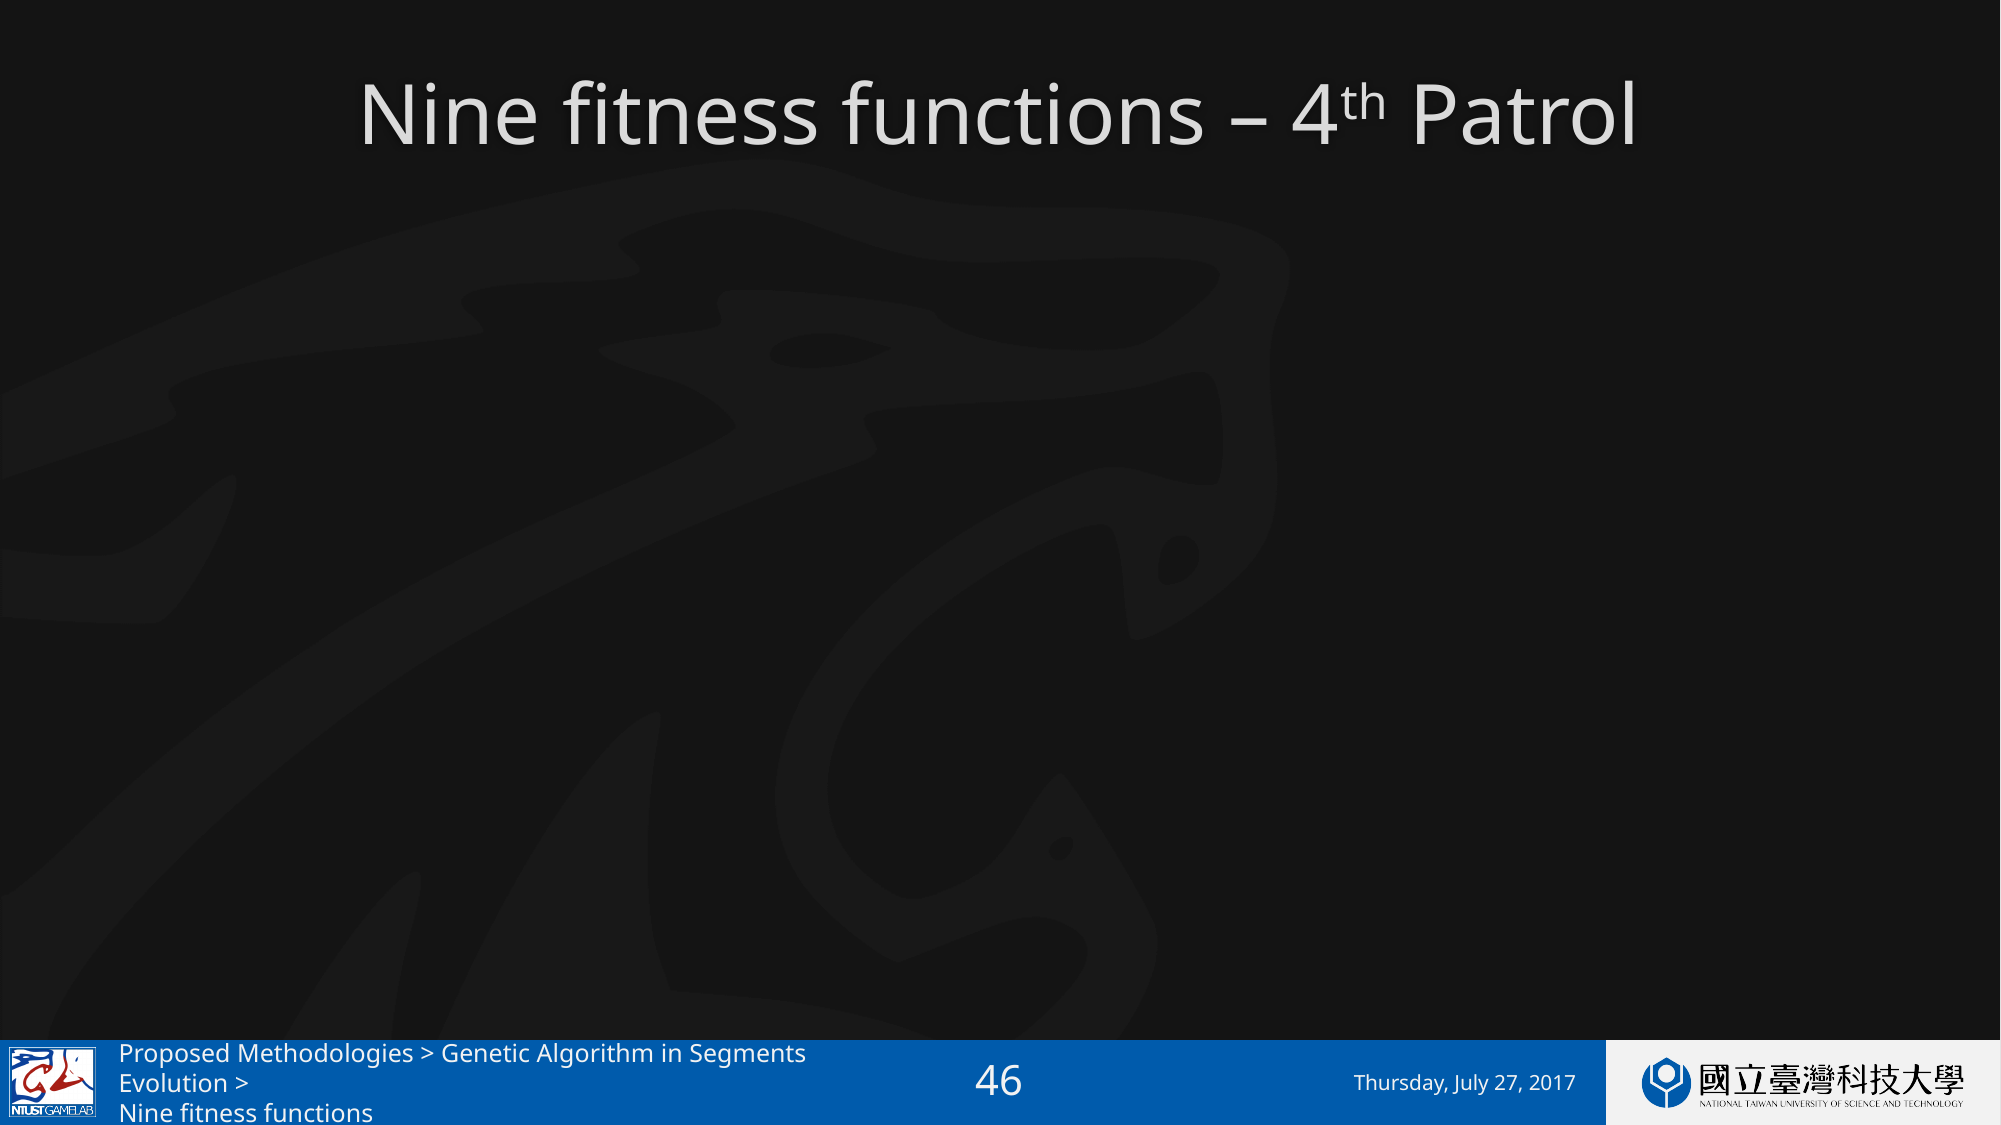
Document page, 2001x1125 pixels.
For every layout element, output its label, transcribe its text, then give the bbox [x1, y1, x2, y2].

title Nine fitness functions – 4th Patrol [149, 44, 1849, 179]
picture [9, 1047, 96, 1117]
picture [0, 0, 2000, 1125]
footer Proposed Methodologies > Genetic Algorithm in Segments Evolution > Nine fitness functions [103, 1052, 918, 1113]
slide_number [1081, 1052, 1591, 1113]
slide_number 46 [937, 1052, 1061, 1113]
